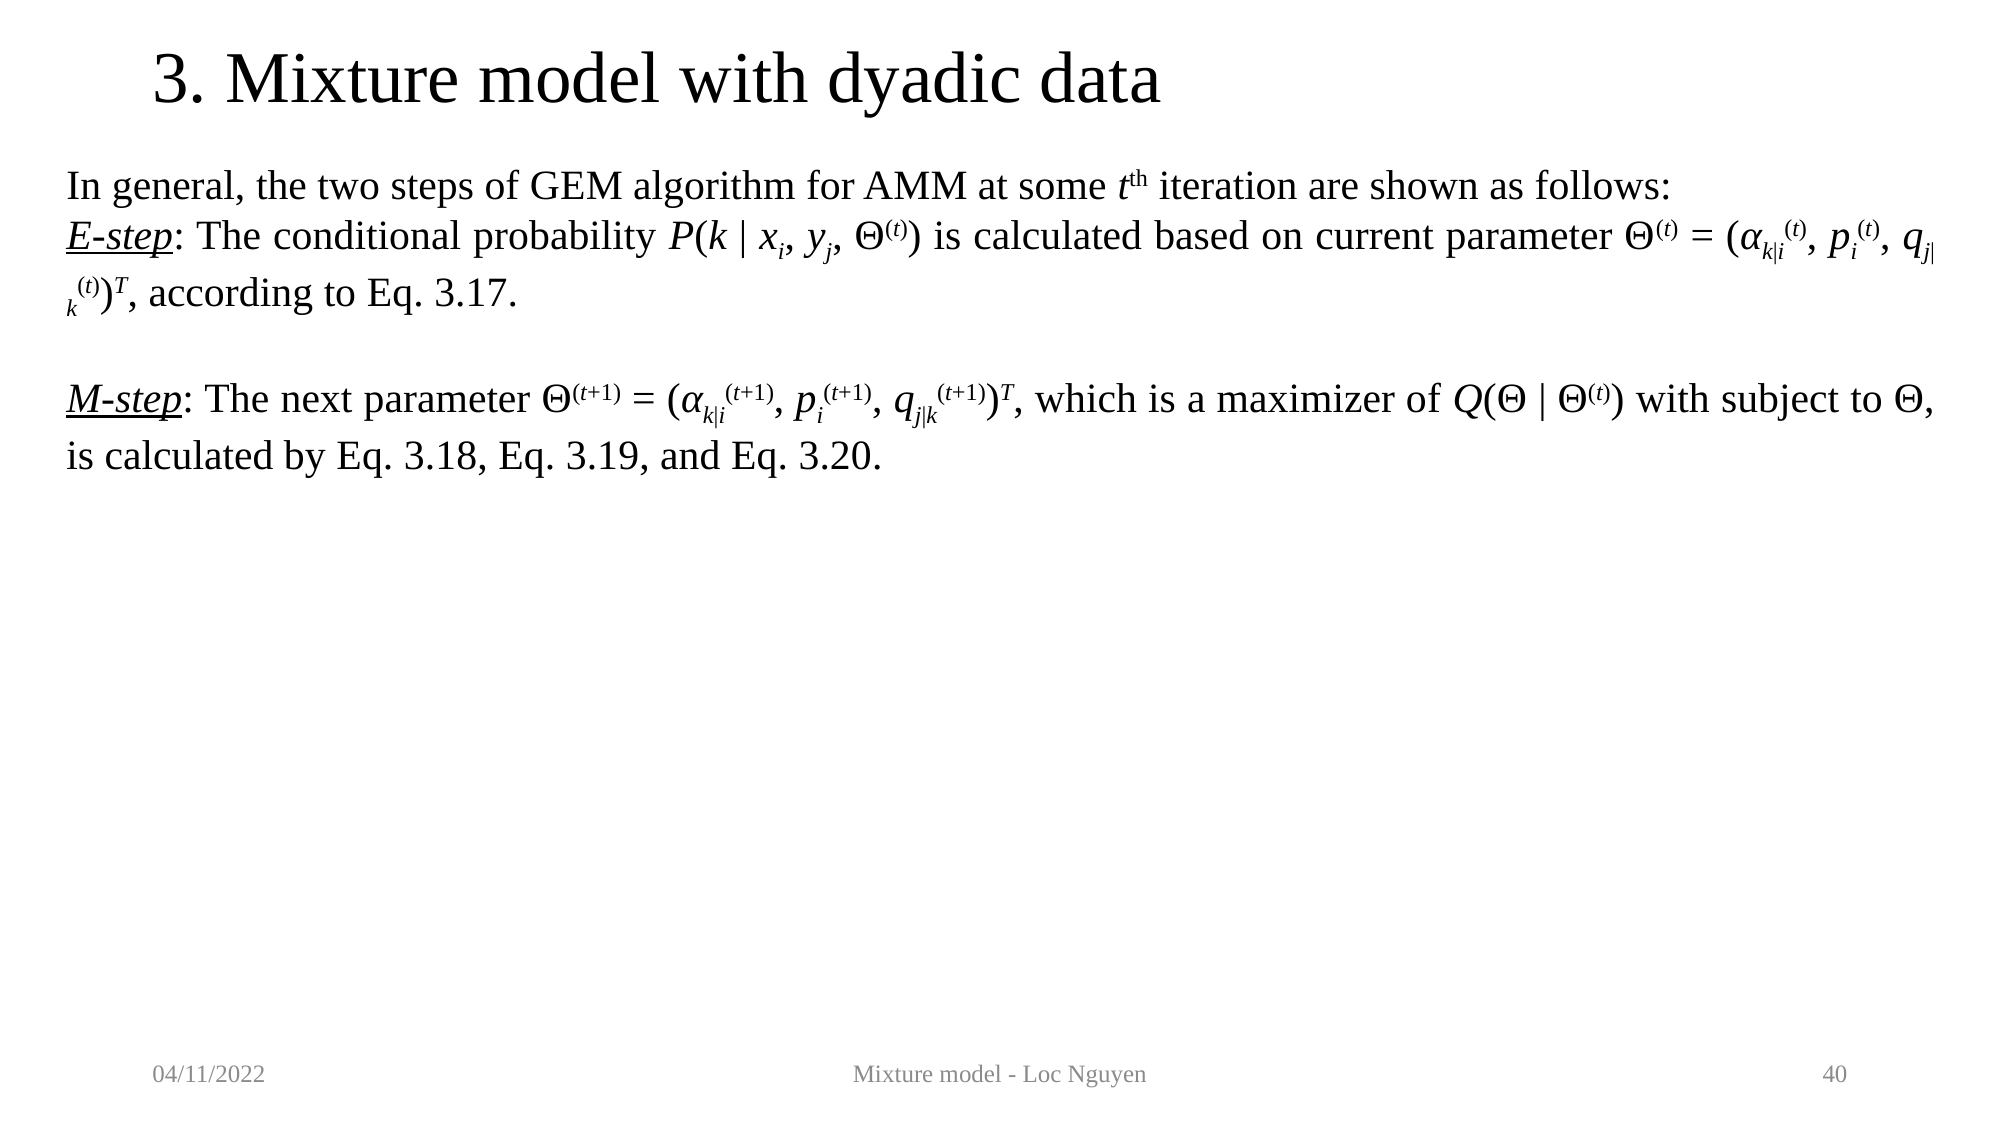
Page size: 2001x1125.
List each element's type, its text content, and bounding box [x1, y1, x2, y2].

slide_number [137, 1042, 588, 1103]
footer Mixture model - Loc Nguyen [662, 1042, 1338, 1103]
slide_number 40 [1412, 1042, 1863, 1103]
title 3. Mixture model with dyadic data [137, 19, 1863, 128]
